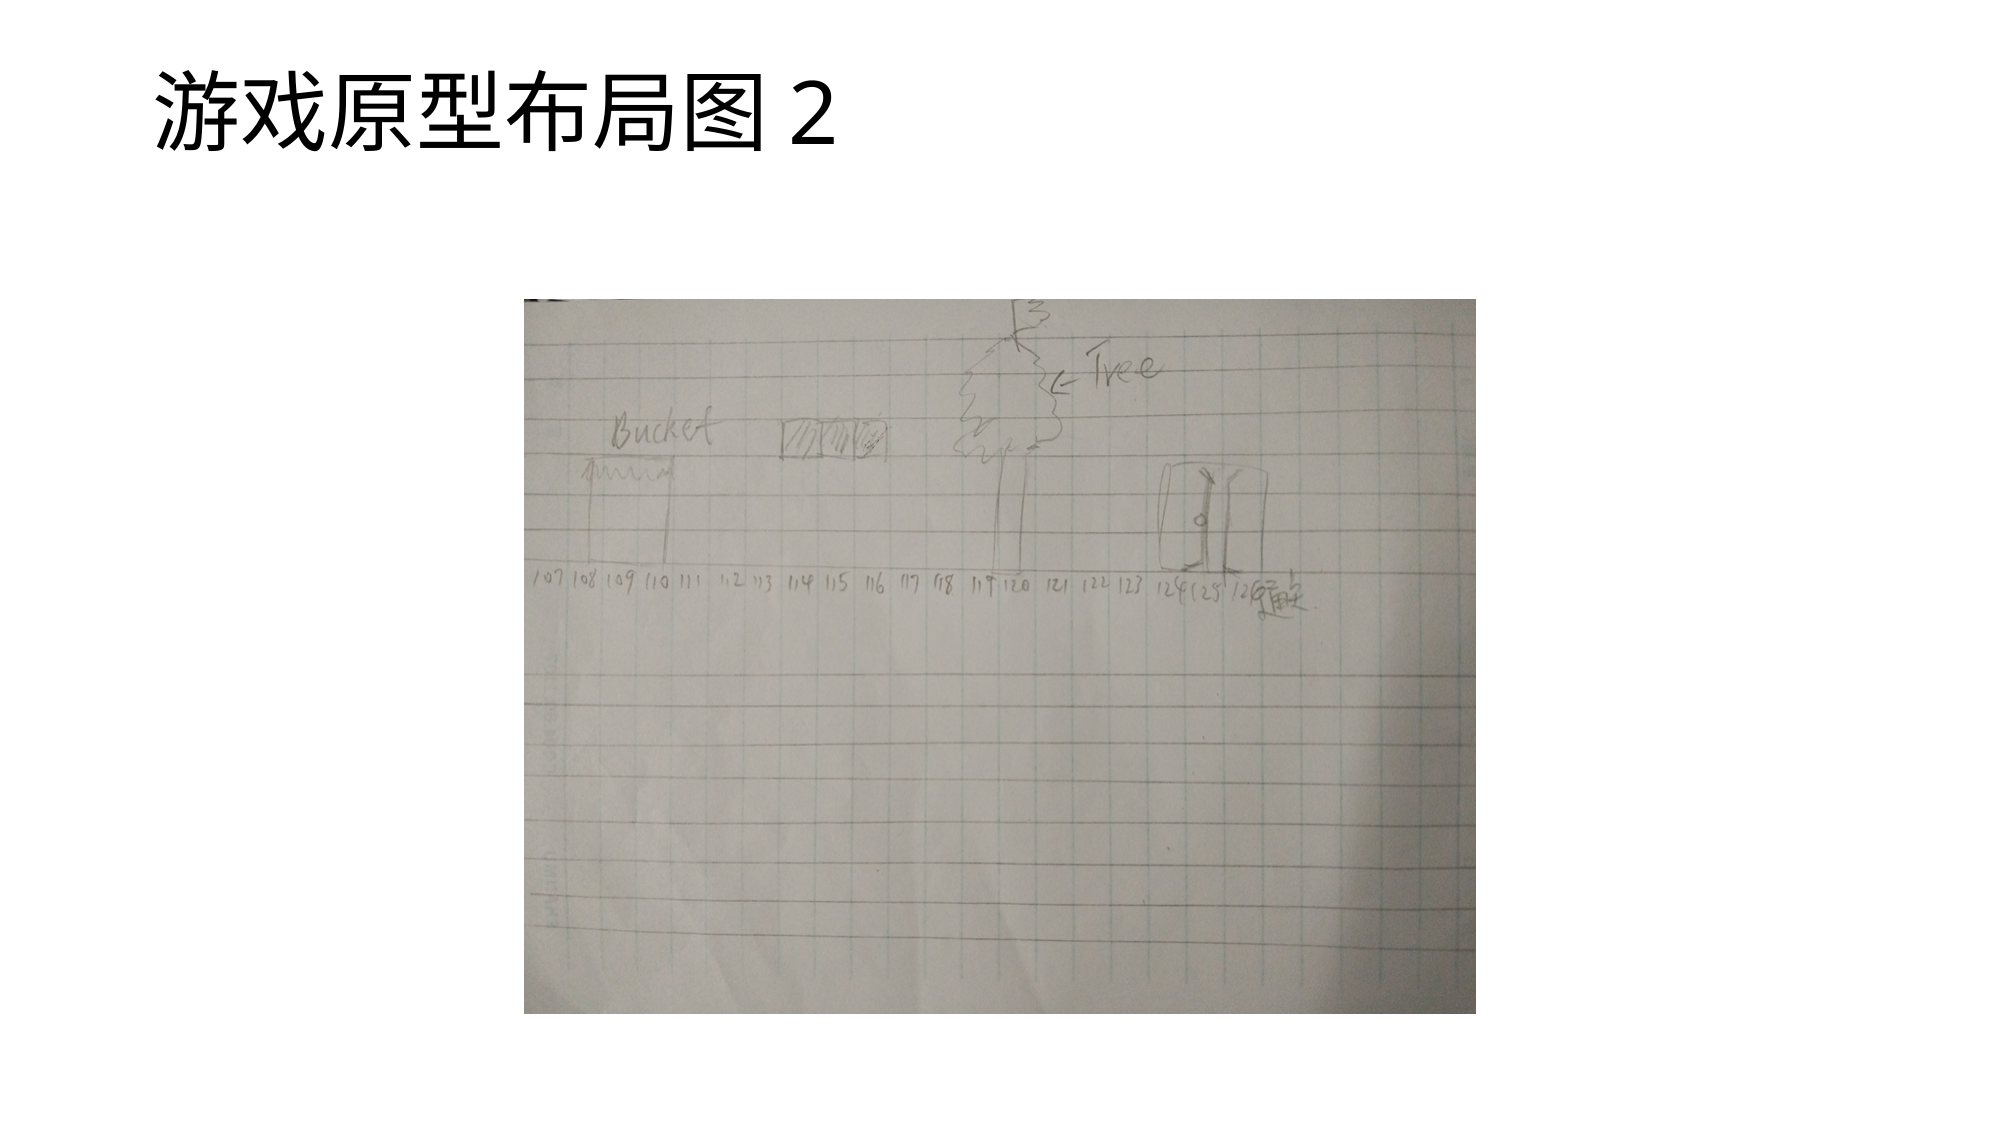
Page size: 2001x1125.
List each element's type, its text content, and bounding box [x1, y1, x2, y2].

title 游戏原型布局图2 [137, 59, 1863, 278]
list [524, 299, 1476, 1014]
